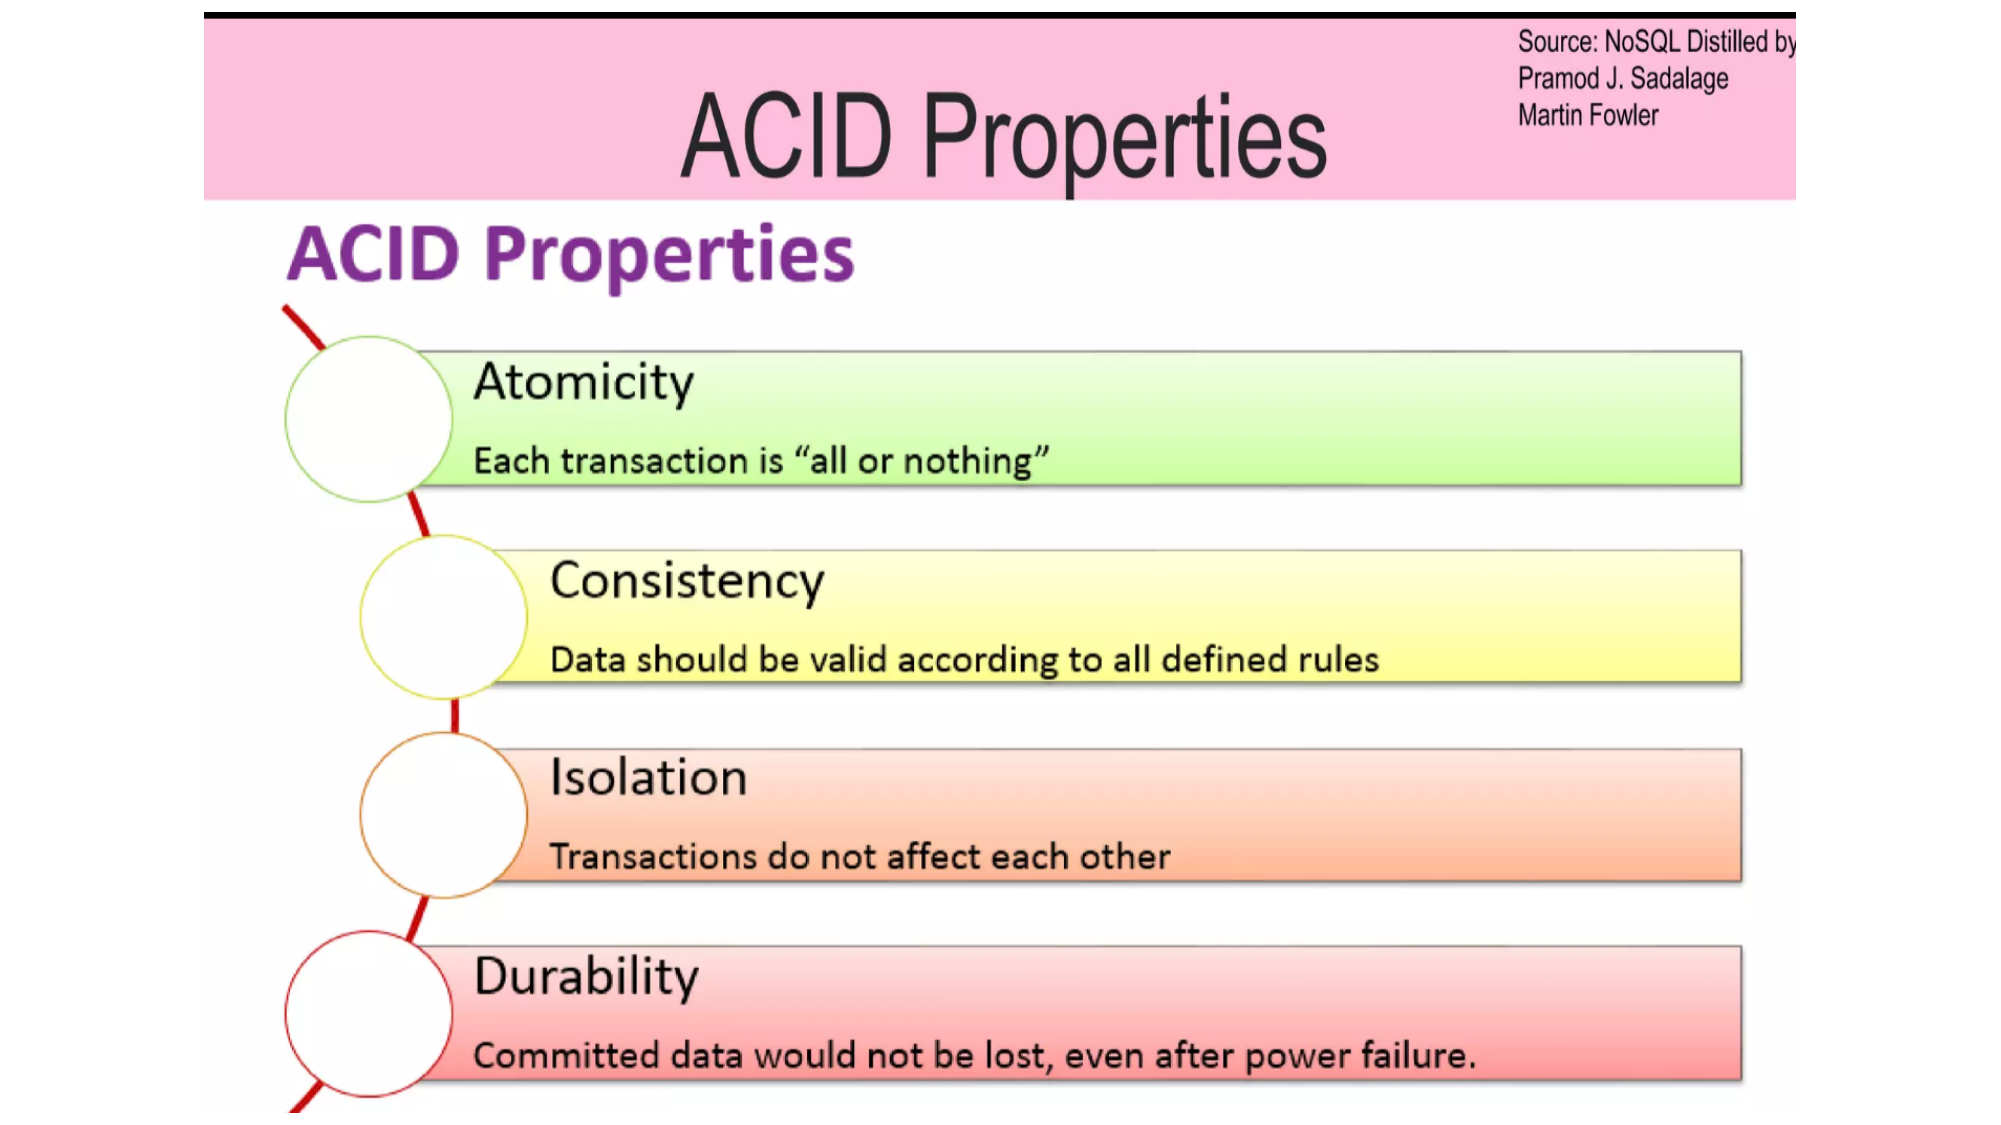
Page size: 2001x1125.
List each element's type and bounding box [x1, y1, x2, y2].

picture [204, 11, 1796, 1113]
